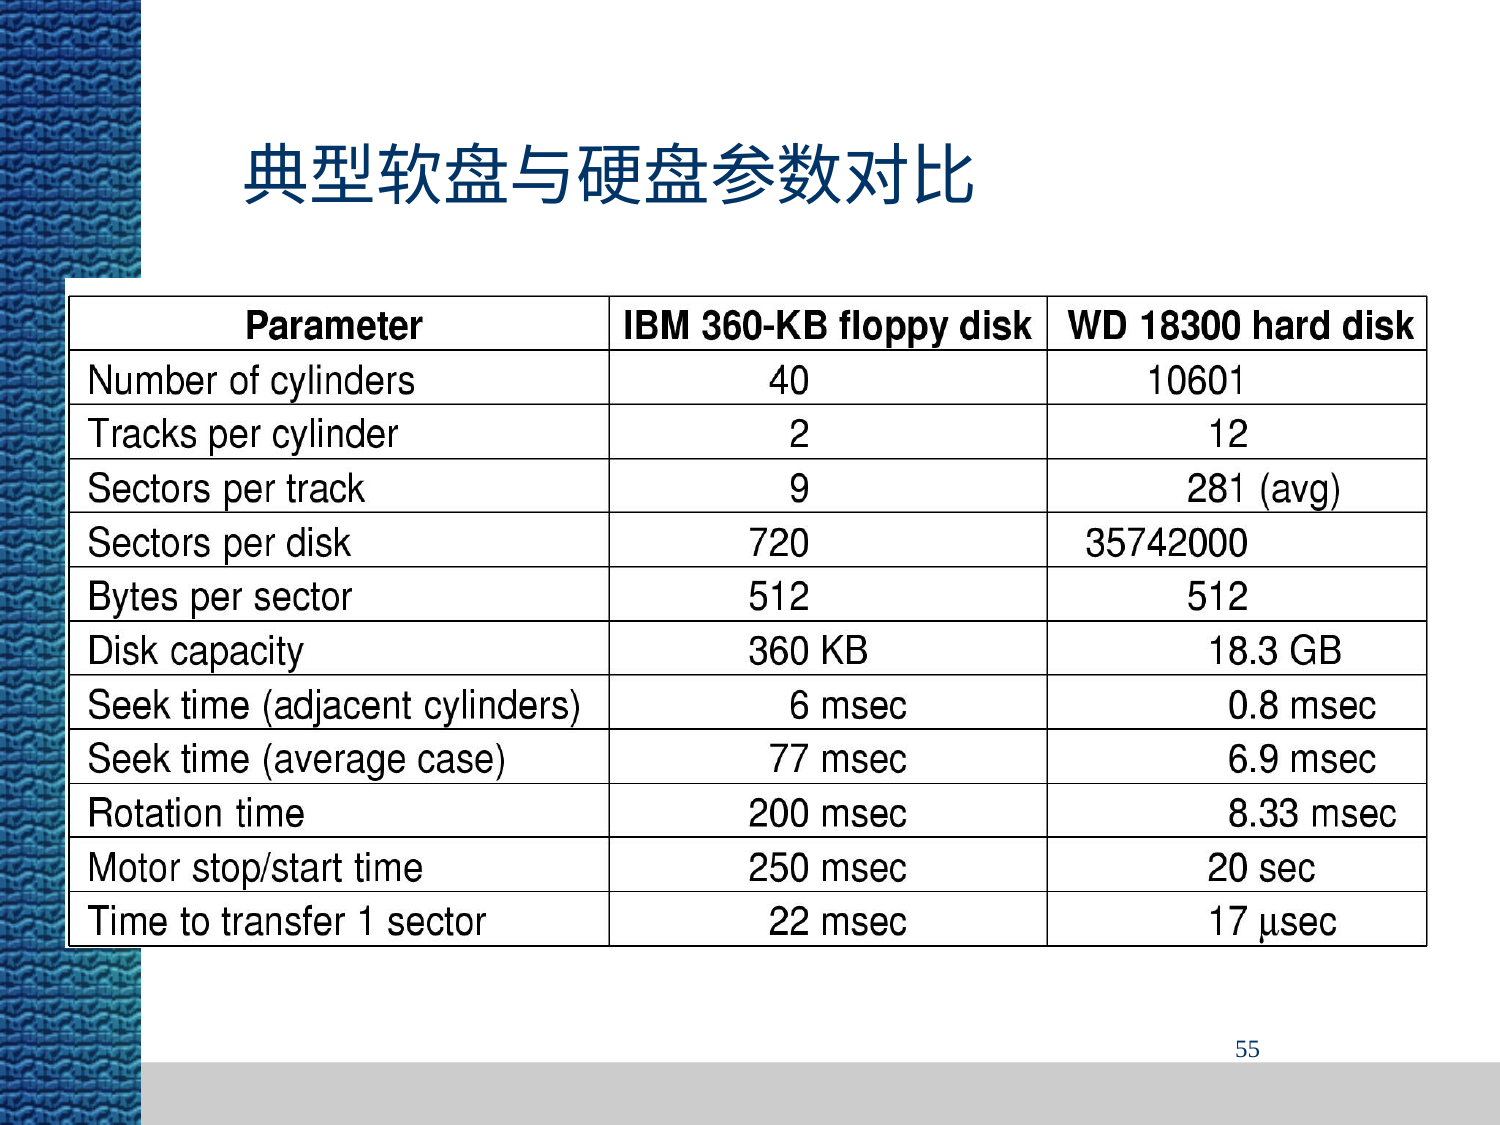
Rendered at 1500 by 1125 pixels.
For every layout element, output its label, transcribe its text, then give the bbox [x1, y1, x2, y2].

text_box 典型软盘与硬盘参数对比 [228, 125, 1233, 221]
text_box 55 [1025, 1024, 1275, 1100]
picture [0, 0, 1434, 1125]
